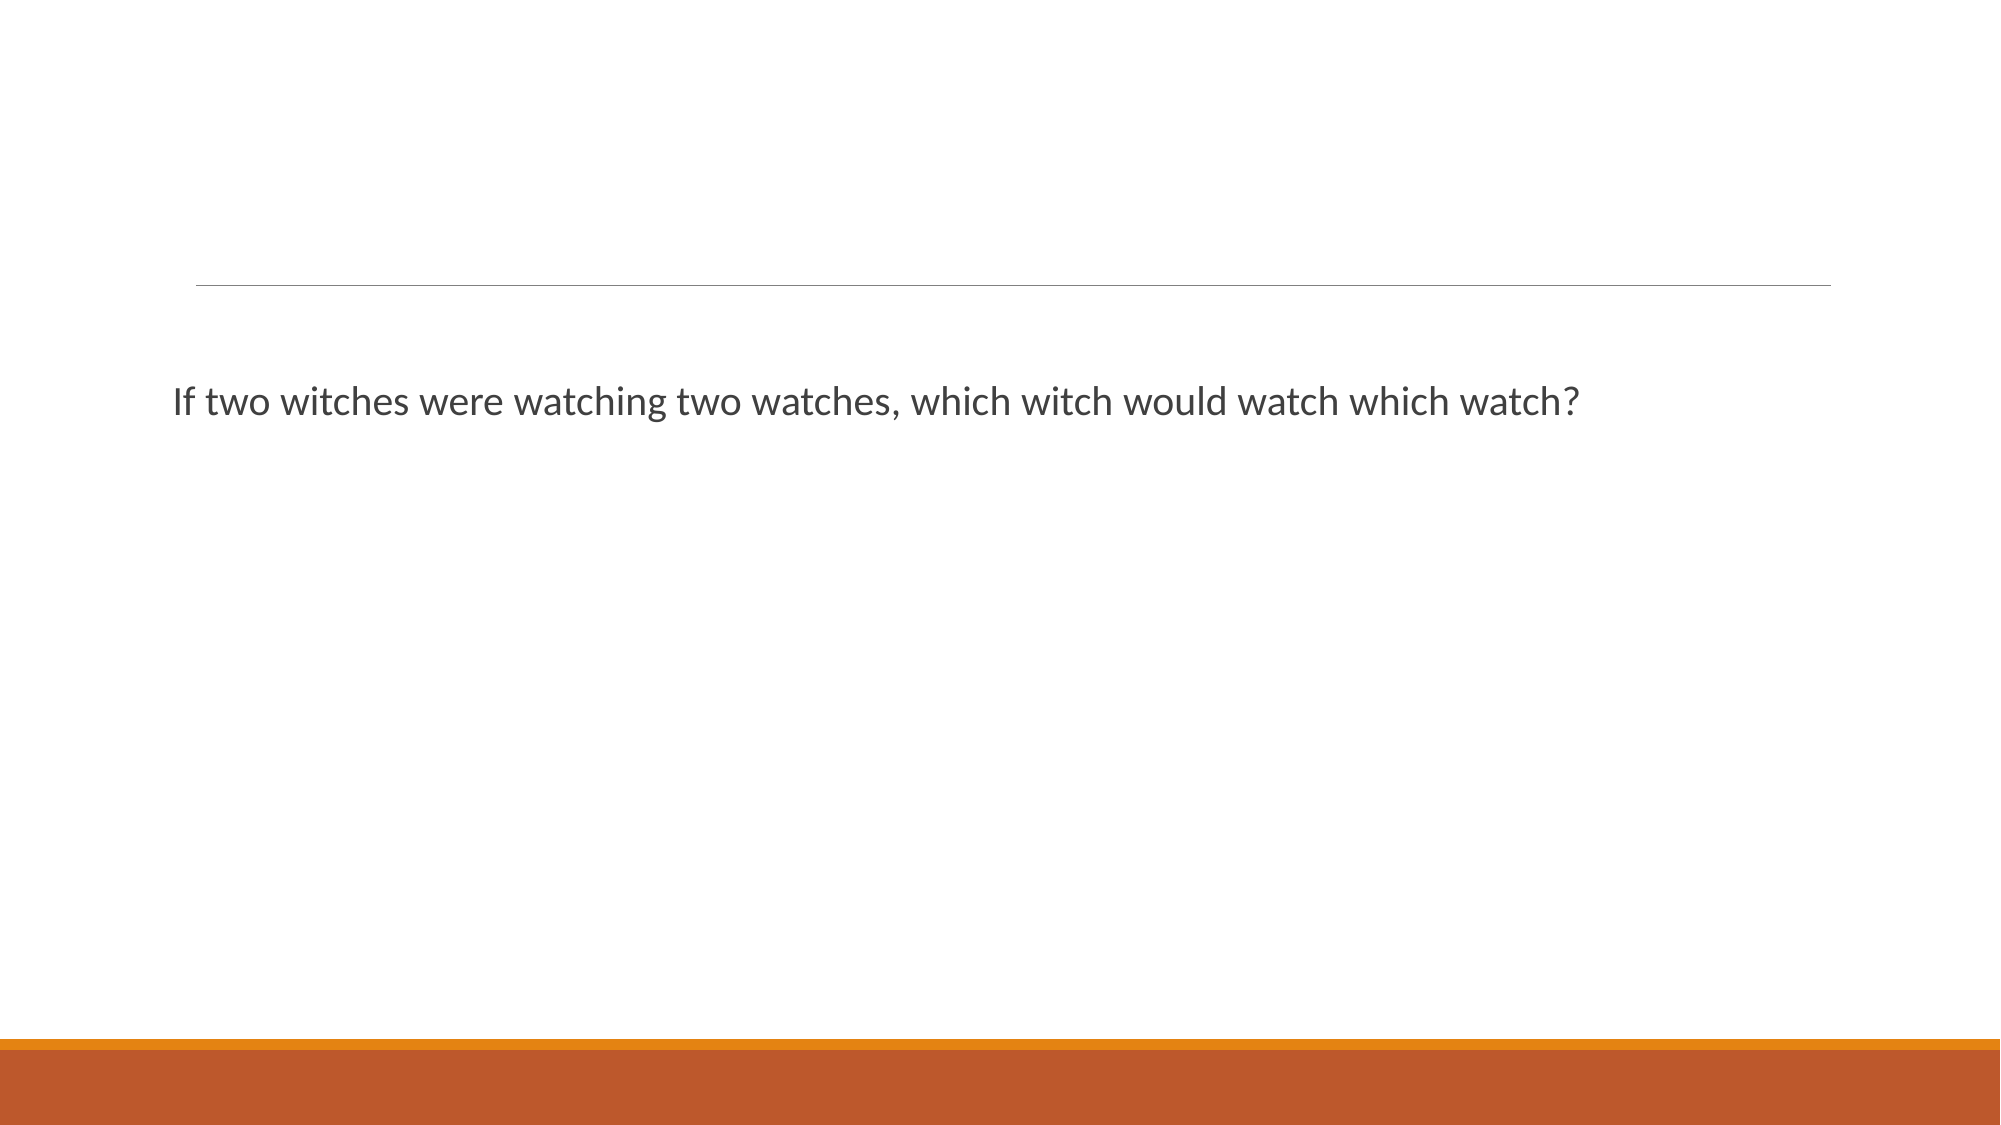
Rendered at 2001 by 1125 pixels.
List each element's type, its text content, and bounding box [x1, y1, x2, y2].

list If two witches were watching two watches, which witch would watch which watch? [157, 109, 1842, 694]
